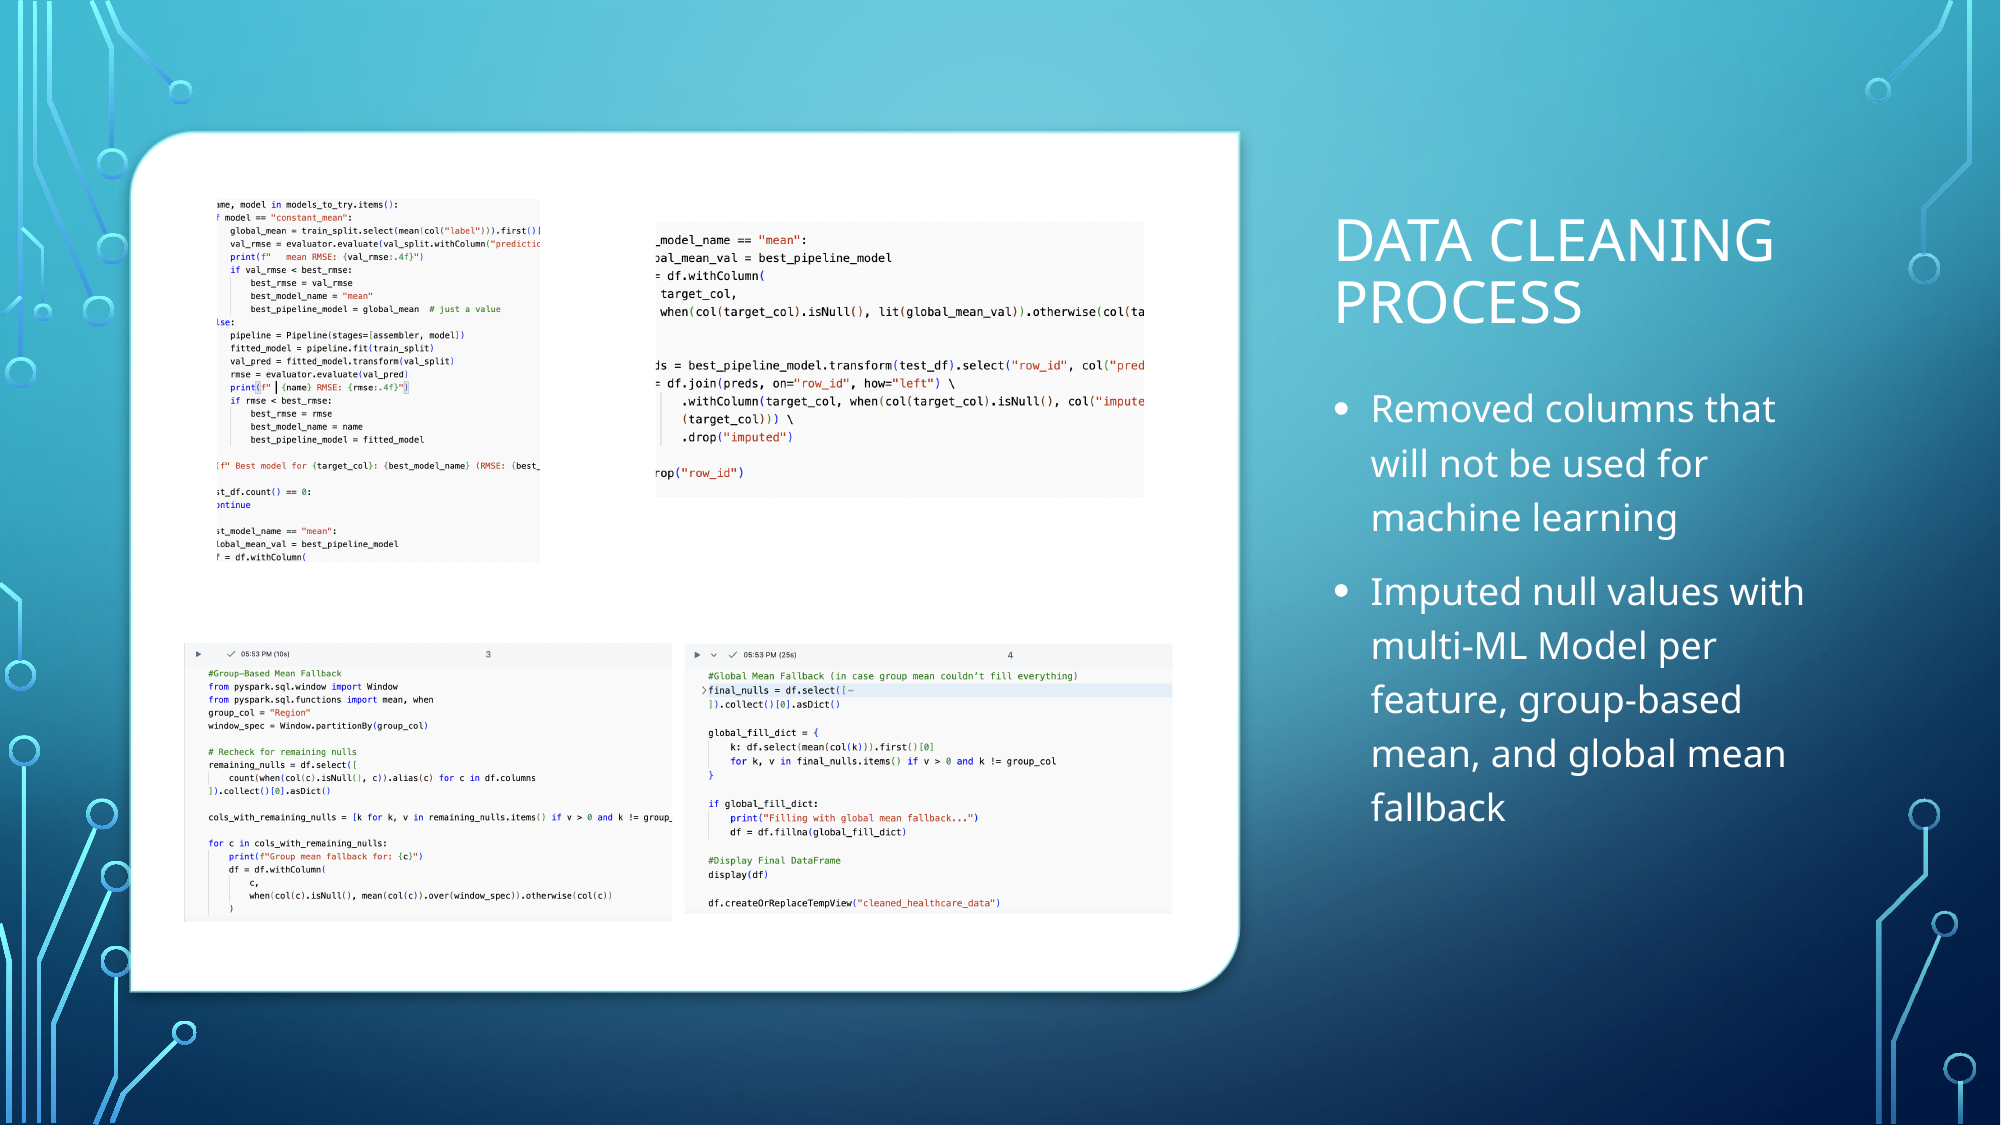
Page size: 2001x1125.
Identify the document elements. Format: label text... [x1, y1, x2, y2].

title Data Cleaning Process [1318, 101, 1857, 344]
picture [183, 643, 673, 923]
picture [684, 643, 1173, 914]
list Removed columns that will not be used for machine learning Imputed null values with multi-ML Model per feature, group-based mean, and global mean fallback [1318, 369, 1857, 950]
picture [655, 221, 1144, 497]
text_box [129, 131, 1241, 993]
picture [217, 199, 540, 562]
